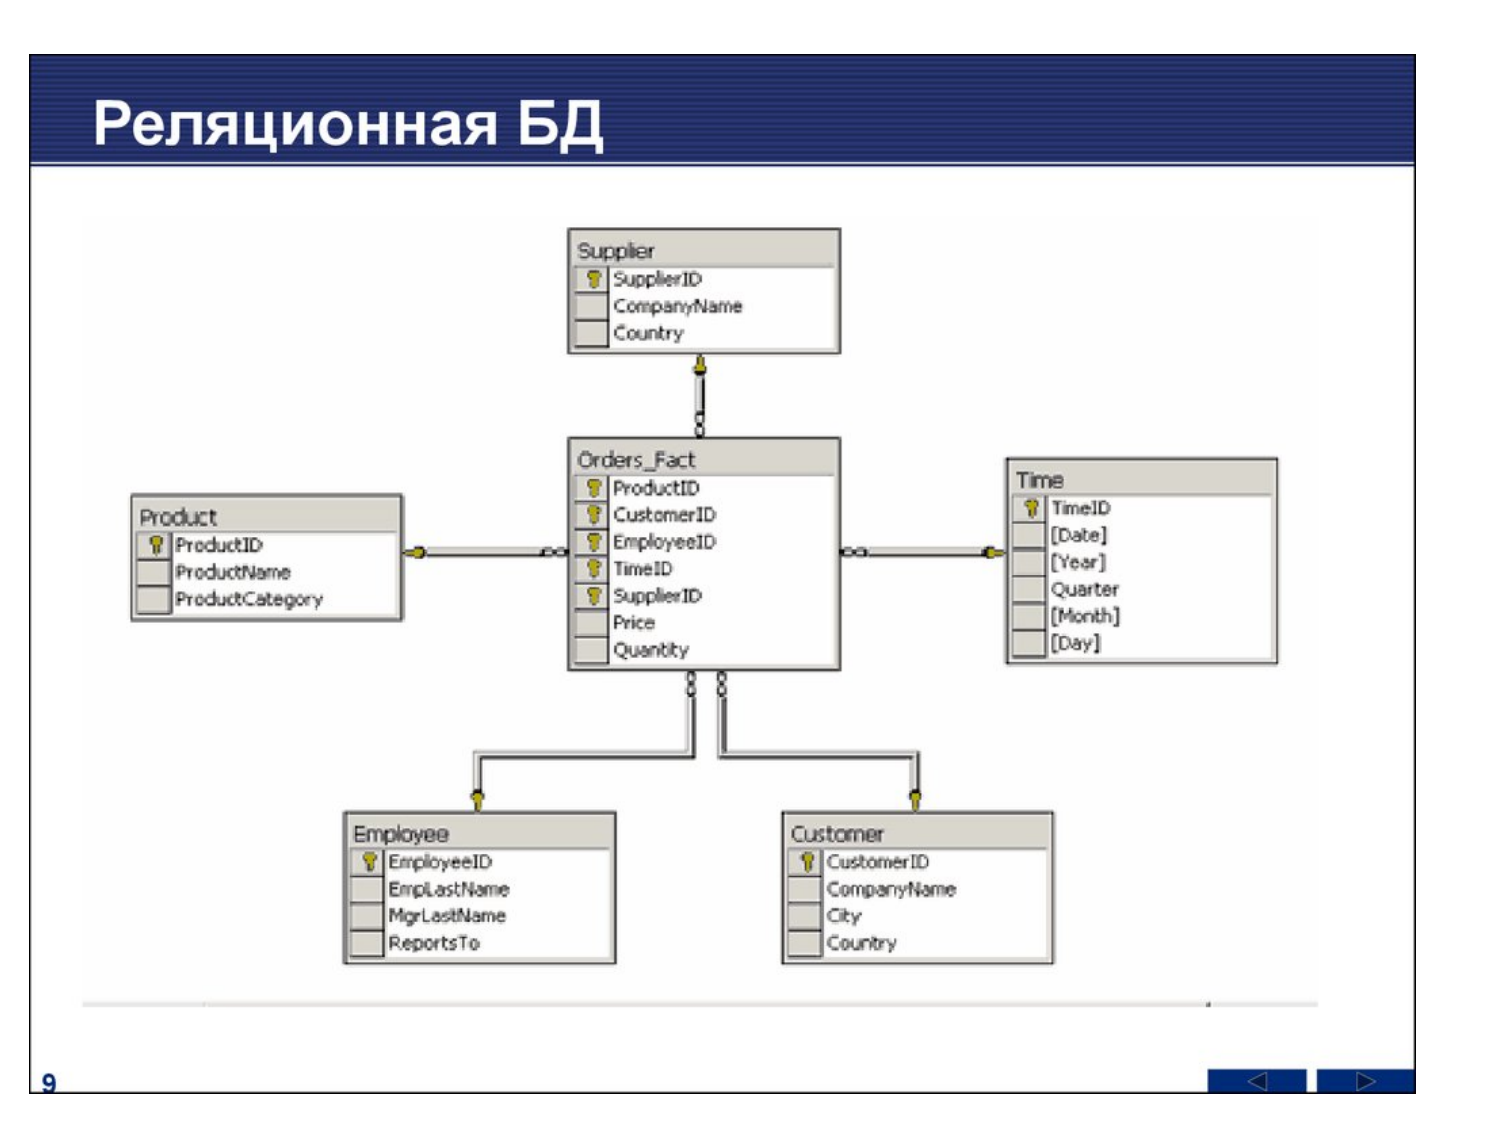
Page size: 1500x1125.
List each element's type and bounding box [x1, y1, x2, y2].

picture [29, 54, 1416, 1095]
